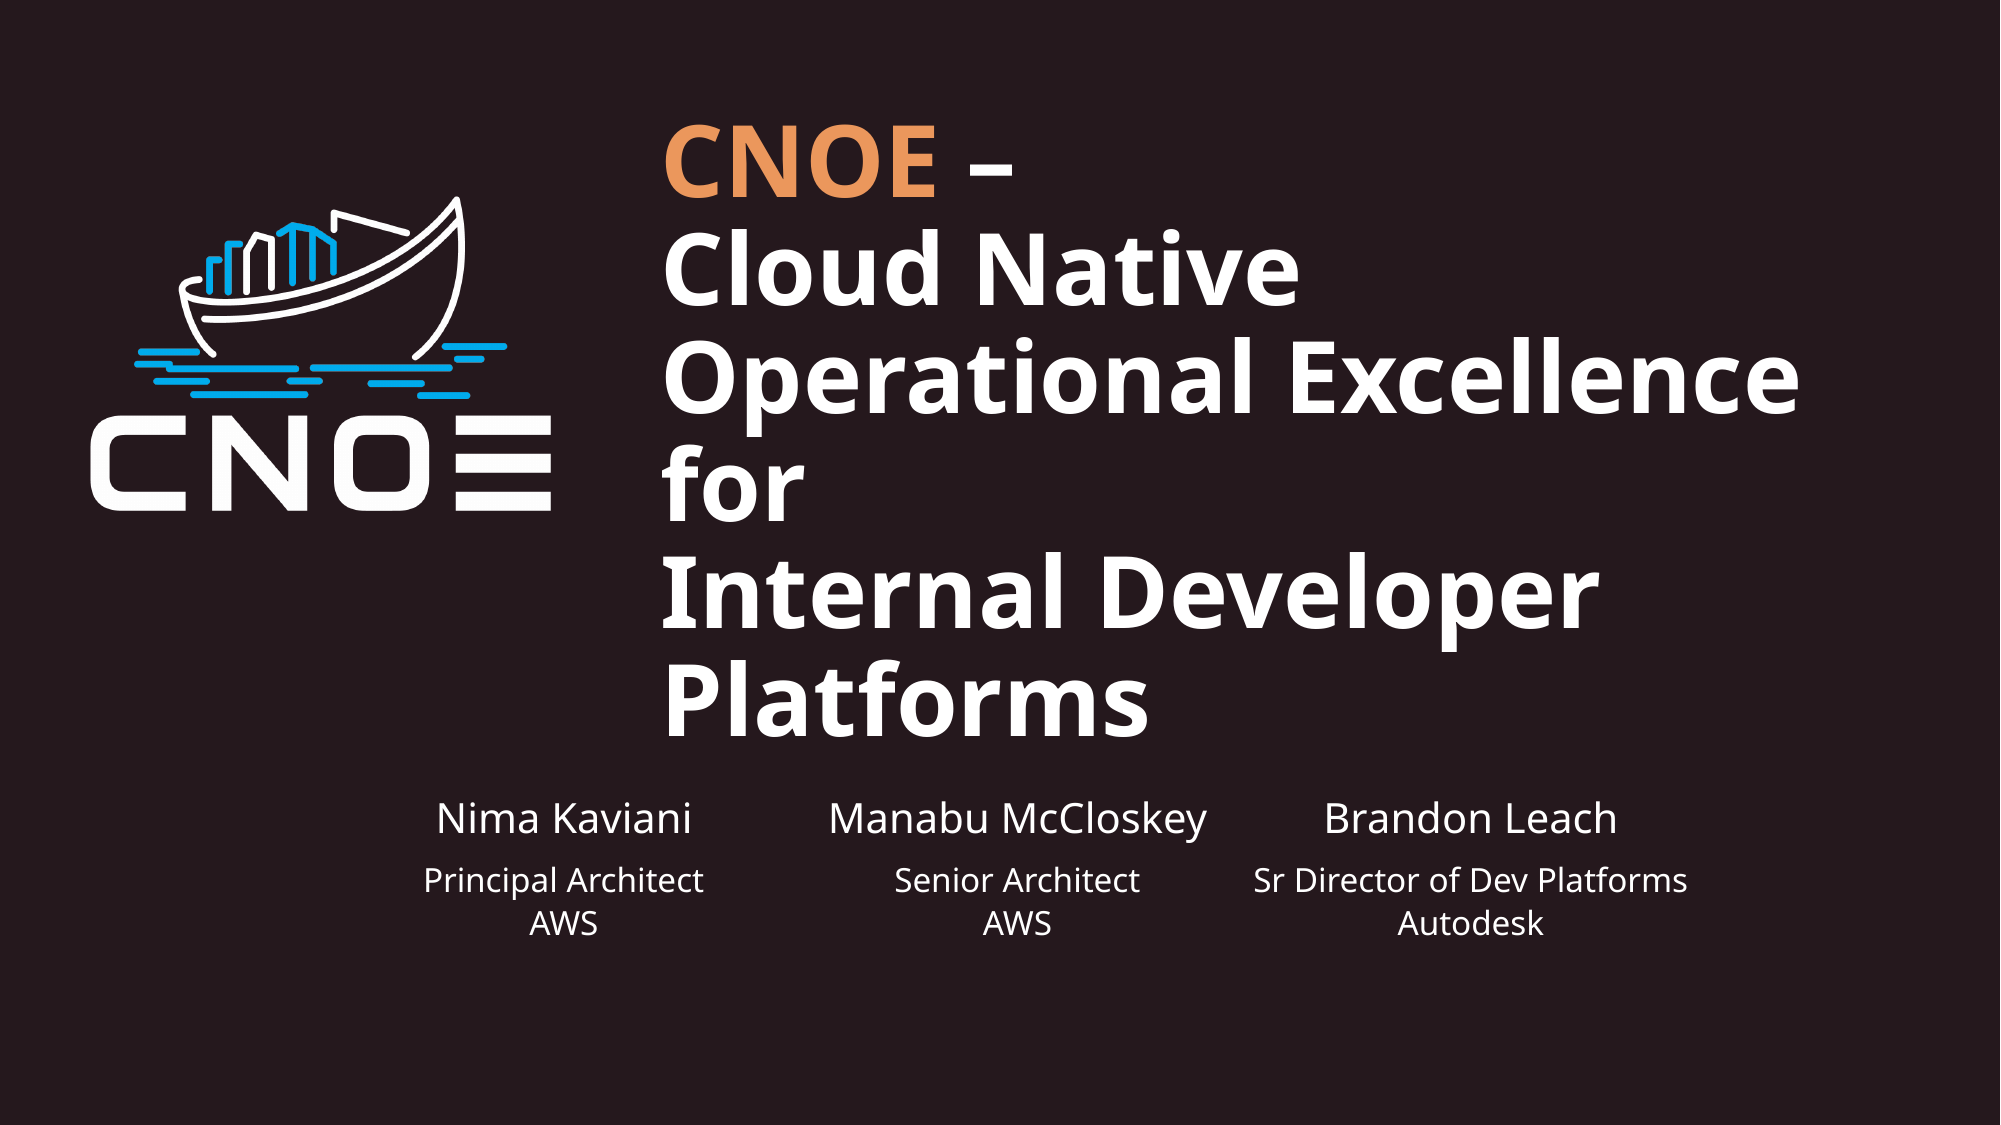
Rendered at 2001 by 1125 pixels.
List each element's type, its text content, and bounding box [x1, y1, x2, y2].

picture [38, 144, 603, 563]
title CNOE – Cloud Native Operational Excellence for Internal Developer Platforms [660, 103, 1893, 664]
list Principal Architect AWS [233, 856, 895, 951]
text_box Brandon Leach [1140, 789, 1802, 850]
text_box Senior Architect AWS [687, 856, 1140, 950]
list Nima Kaviani [233, 789, 895, 851]
text_box Manabu McCloskey [687, 789, 1140, 850]
text_box Sr Director of Dev Platforms Autodesk [1140, 856, 1802, 950]
